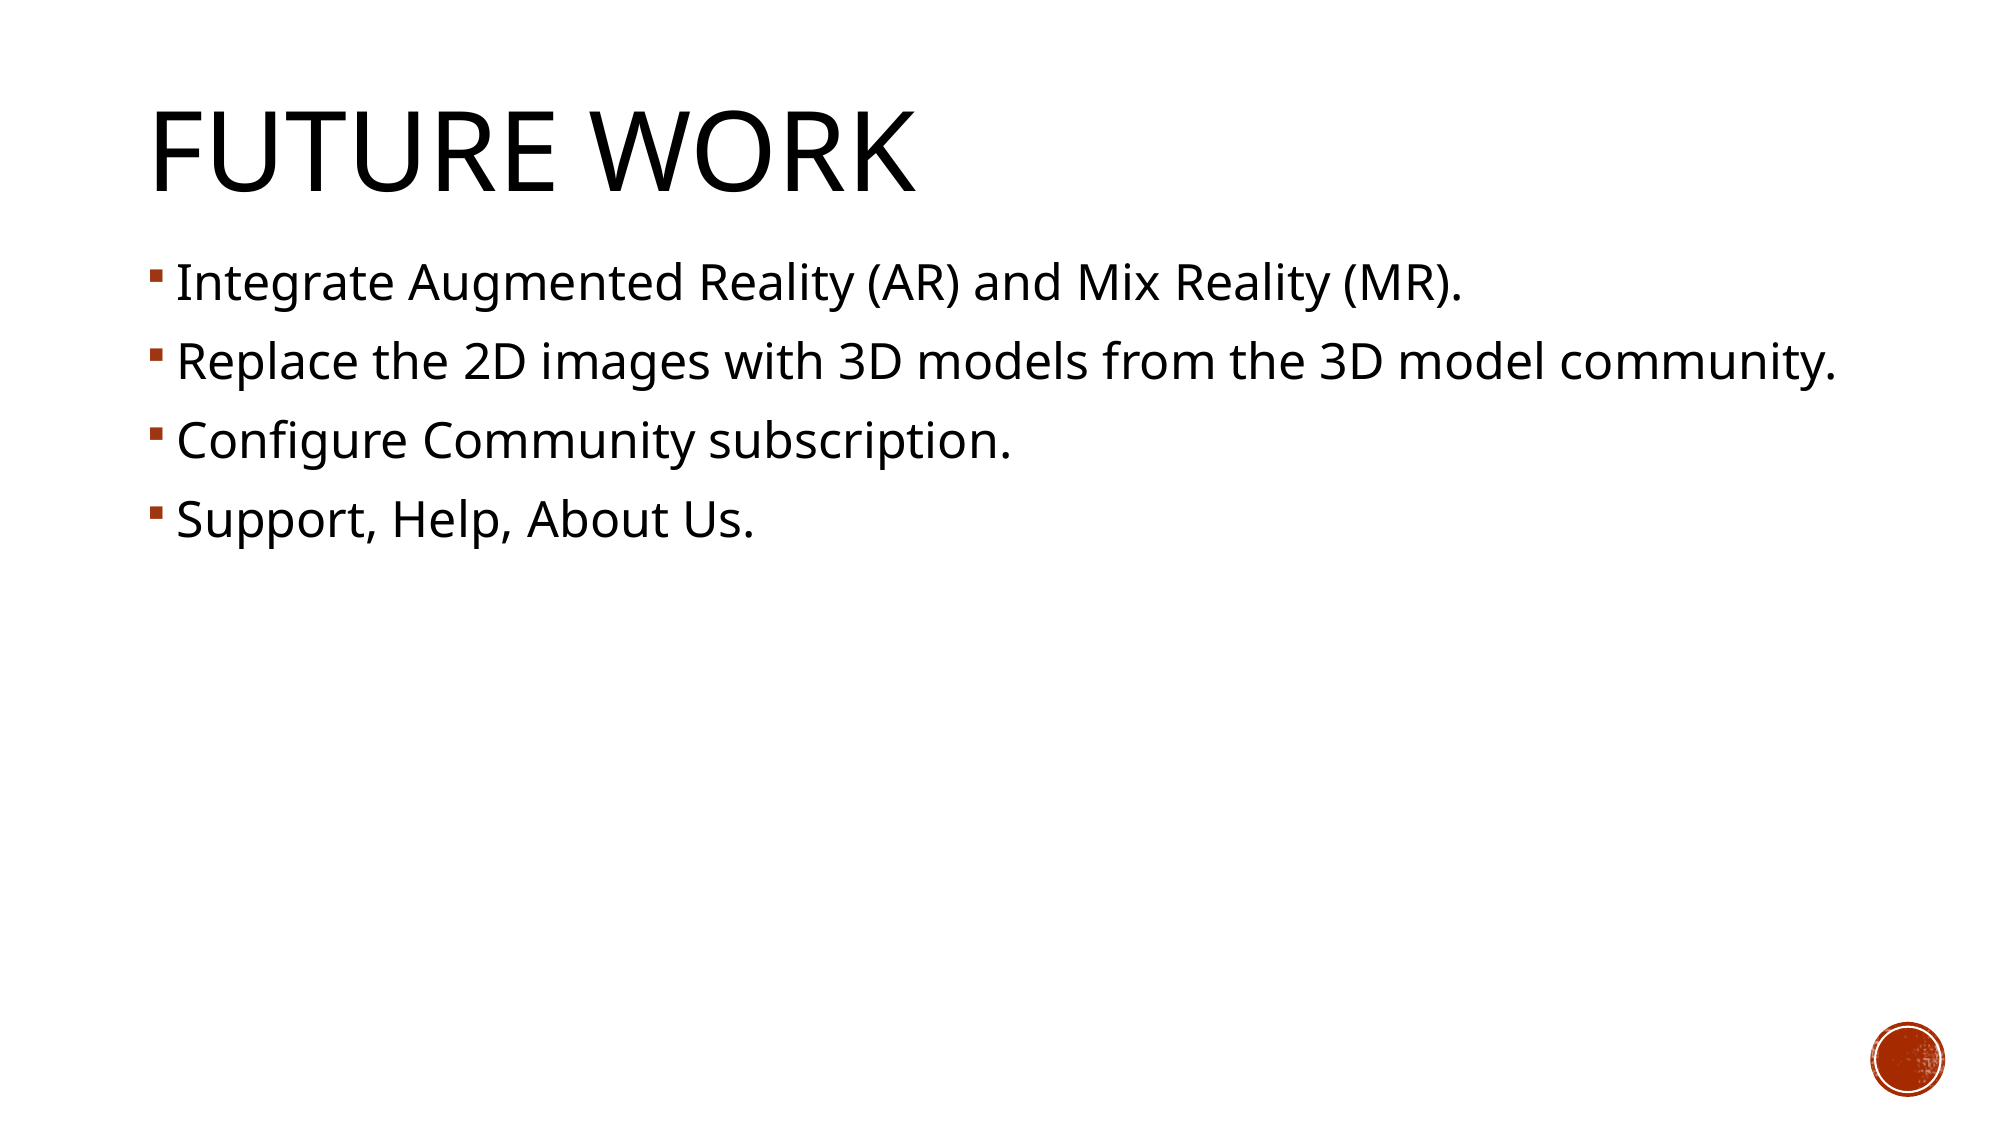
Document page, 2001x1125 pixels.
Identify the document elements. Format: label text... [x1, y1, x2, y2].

text_box Integrate Augmented Reality (AR) and Mix Reality (MR). Replace the 2D images with 3D models from the 3D model community. Configure Community subscription. Support, Help, About Us. [131, 249, 1905, 1070]
text_box FUTURE WORK [131, 87, 1842, 223]
